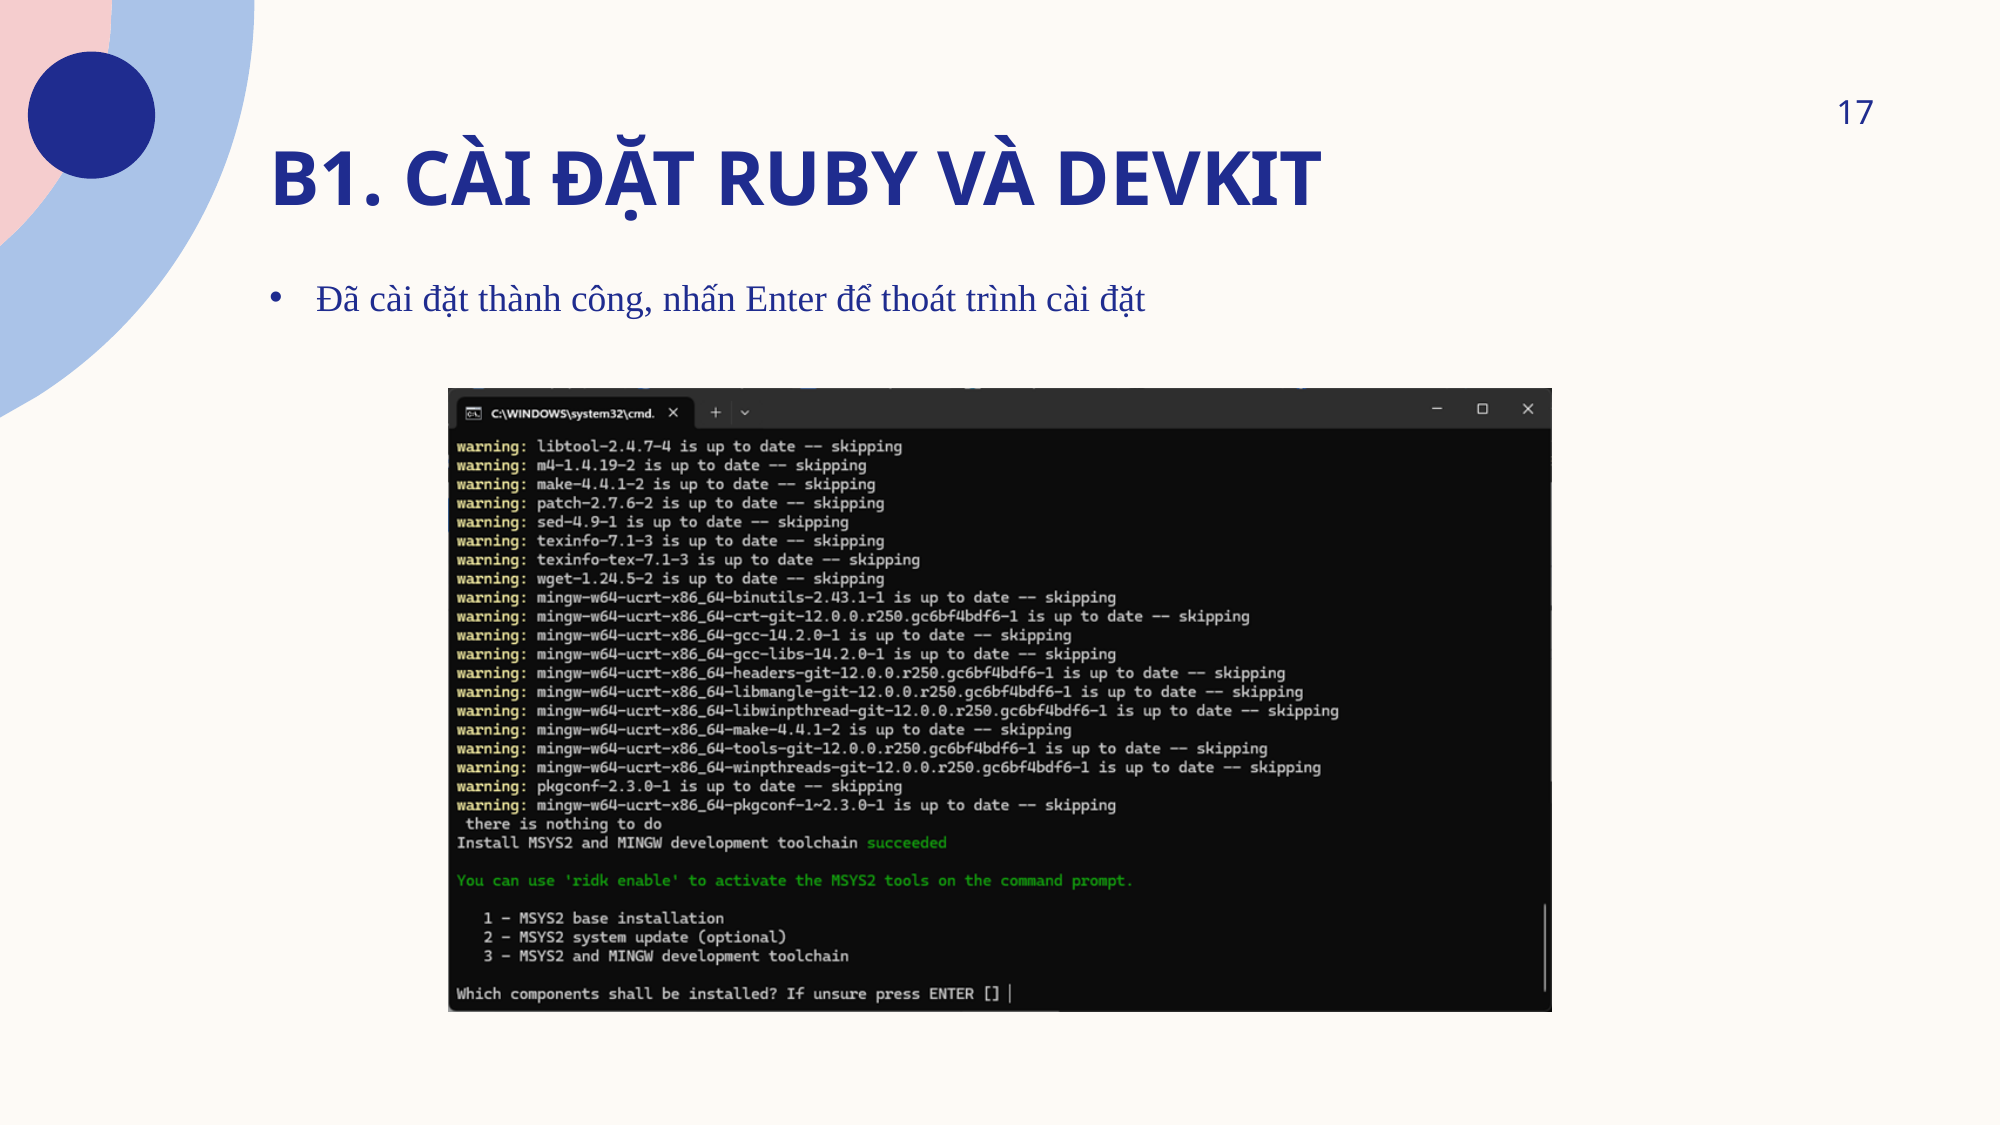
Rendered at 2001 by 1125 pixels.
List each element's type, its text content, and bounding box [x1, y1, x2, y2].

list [448, 388, 1552, 1012]
list Đã cài đặt thành công, nhấn Enter để thoát trình cài đặt [254, 237, 1875, 356]
slide_number 17 [1699, 75, 1875, 153]
title B1. cài đặt ruby và devkit [254, 59, 1875, 221]
